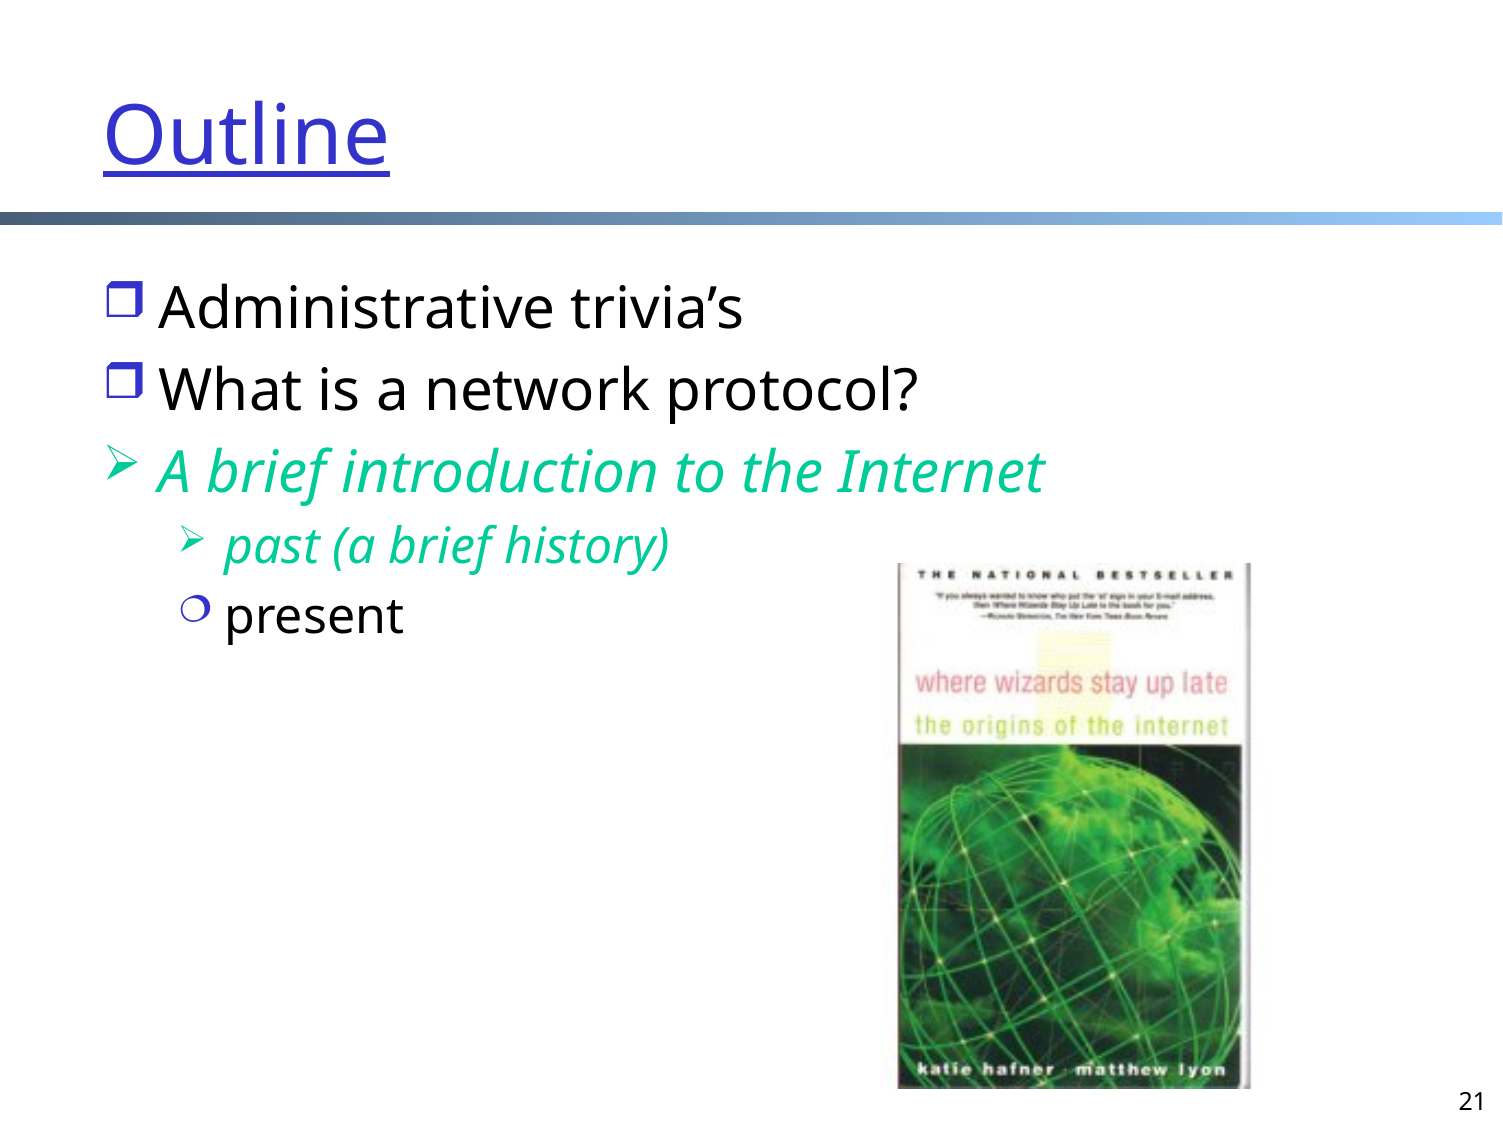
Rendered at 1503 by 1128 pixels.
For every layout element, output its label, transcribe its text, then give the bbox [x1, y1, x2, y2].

text_box Administrative trivia’s What is a network protocol? A brief introduction to the Internet past (a brief history) present [87, 262, 1365, 1027]
slide_number 21 [1151, 1051, 1503, 1128]
title Outline [87, 37, 1365, 226]
picture [813, 563, 1339, 1089]
